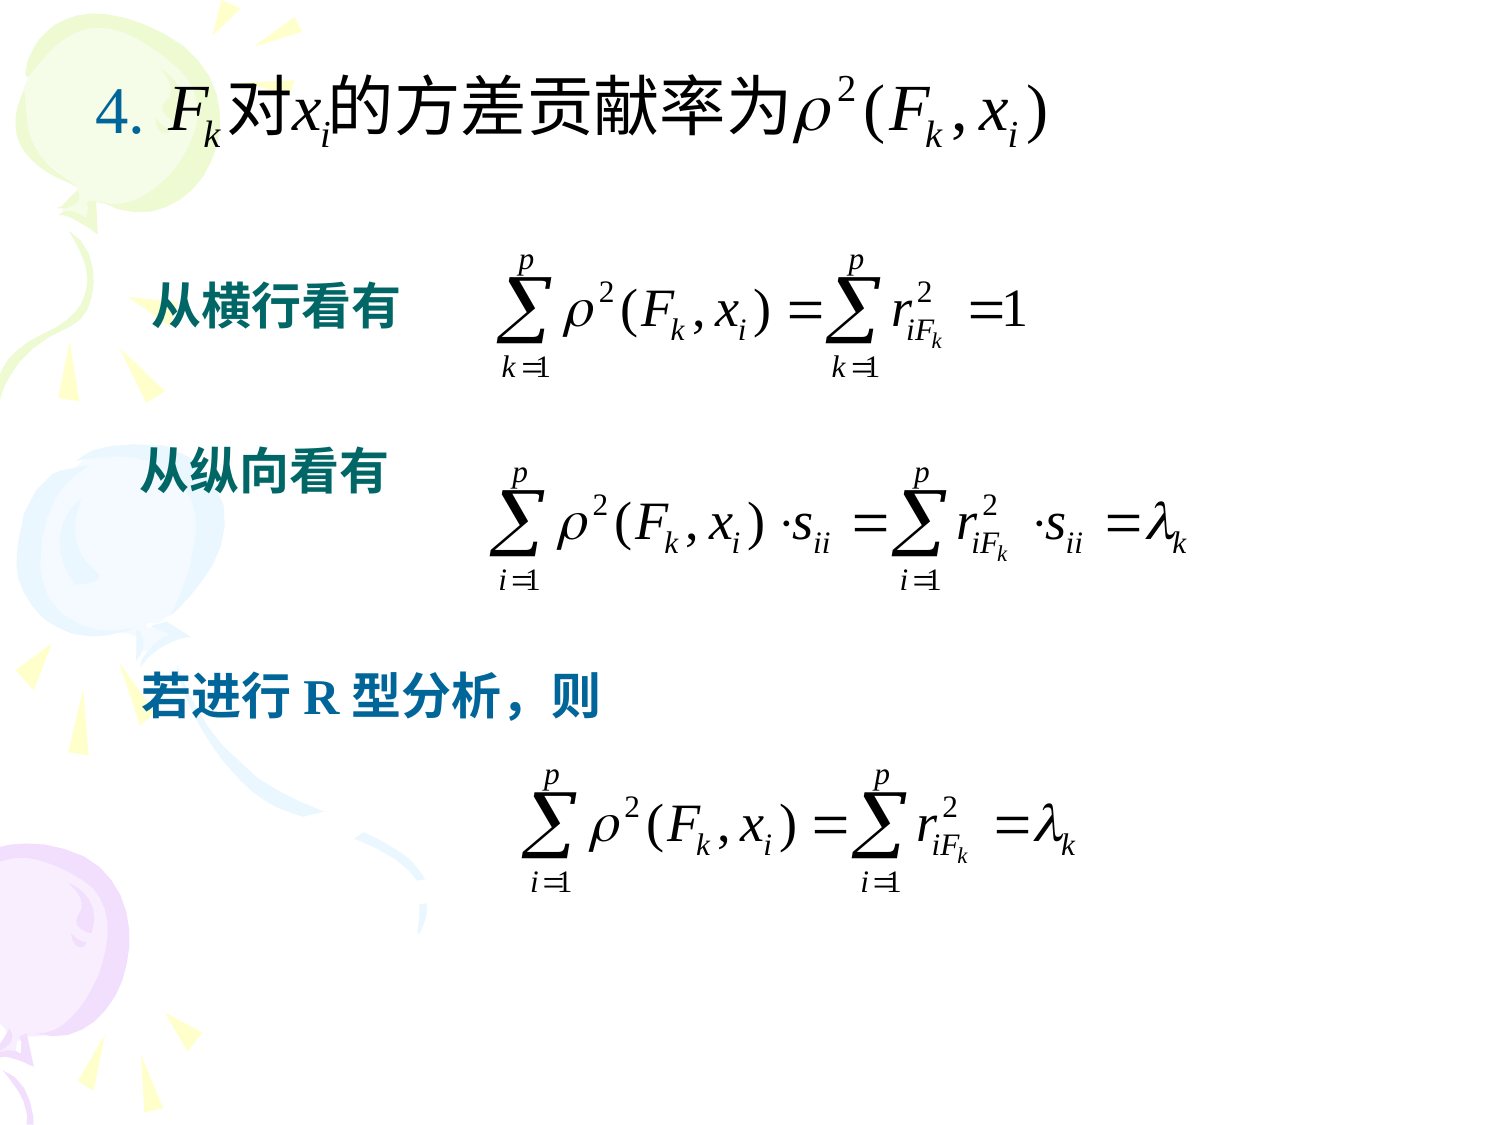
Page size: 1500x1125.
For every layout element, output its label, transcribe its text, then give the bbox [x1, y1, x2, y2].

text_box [487, 236, 1035, 390]
text_box 4. [80, 59, 153, 155]
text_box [513, 751, 1088, 905]
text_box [481, 448, 1201, 603]
text_box 从纵向看有 [124, 432, 405, 508]
text_box 从横行看有 [136, 267, 417, 342]
text_box 若进行R型分析，则 [126, 656, 617, 732]
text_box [155, 59, 1059, 164]
